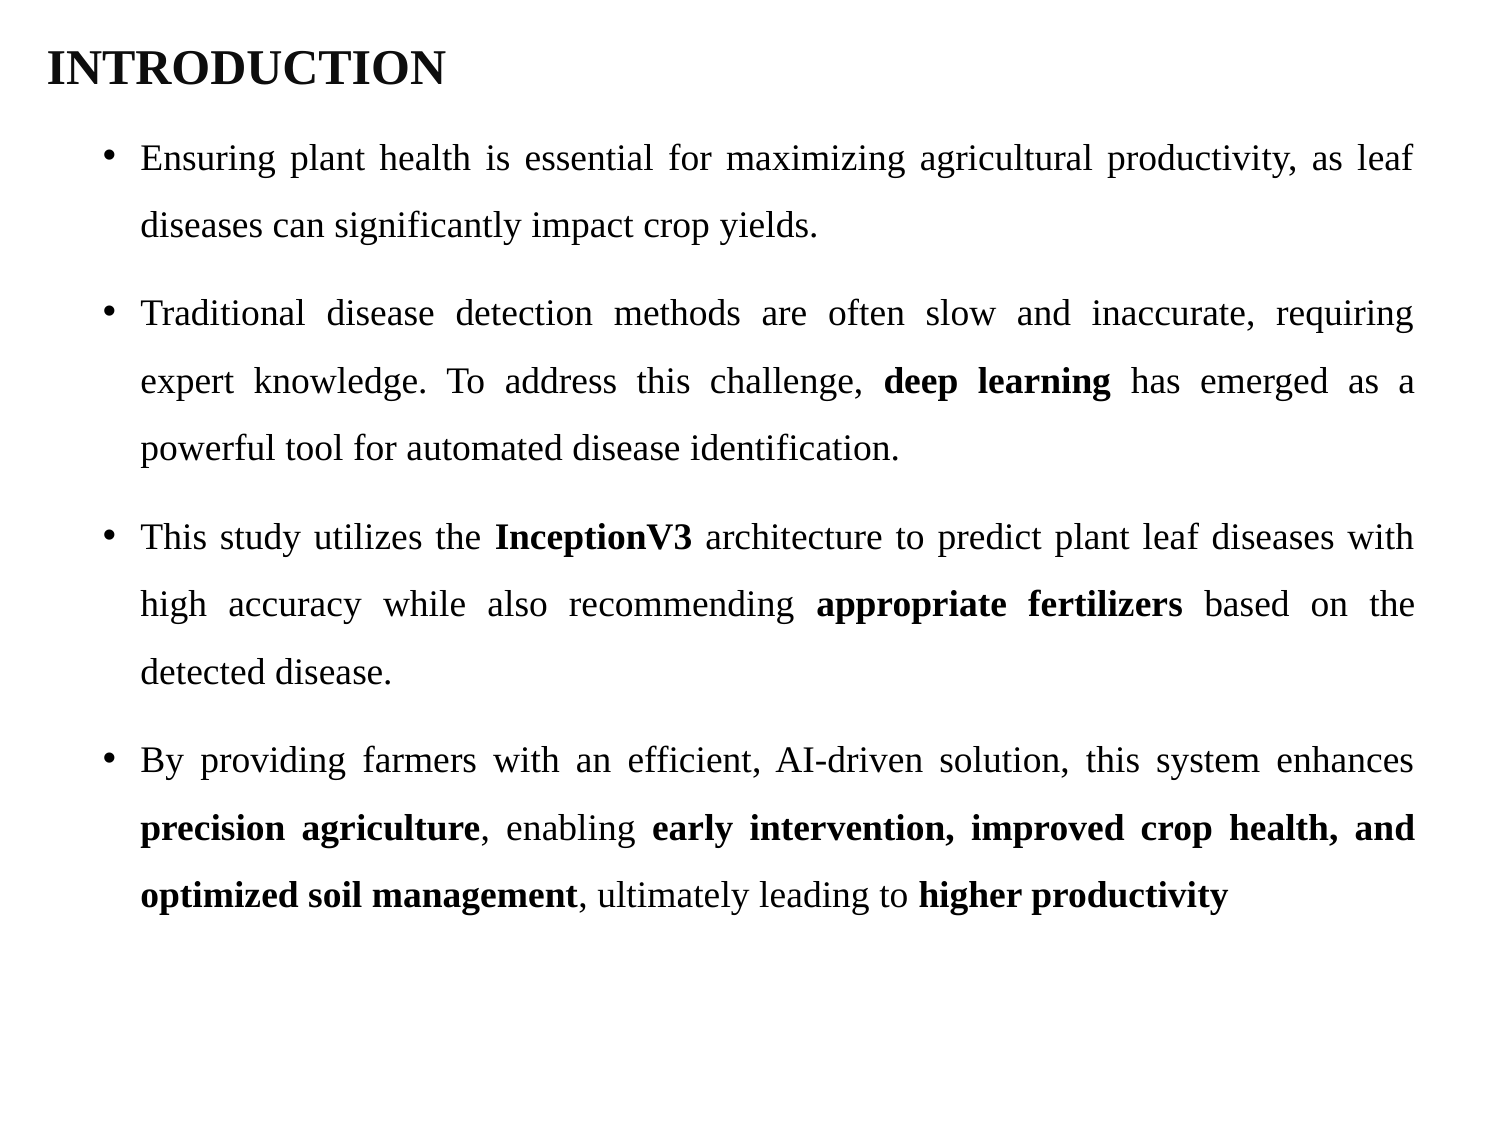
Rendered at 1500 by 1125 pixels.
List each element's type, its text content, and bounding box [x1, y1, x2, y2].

title INTRODUCTION [31, 33, 1002, 103]
list Ensuring plant health is essential for maximizing agricultural productivity, as leaf diseases can significantly impact crop yields. Traditional disease detection methods are often slow and inaccurate, requiring expert knowledge. To address this challenge, deep learning has emerged as a powerful tool for automated disease identification. This study utilizes the InceptionV3 architecture to predict plant leaf diseases with high accuracy while also recommending appropriate fertilizers based on the detected disease. By providing farmers with an efficient, AI-driven solution, this system enhances precision agriculture, enabling early intervention, improved crop health, and optimized soil management, ultimately leading to higher productivity [87, 102, 1431, 1050]
